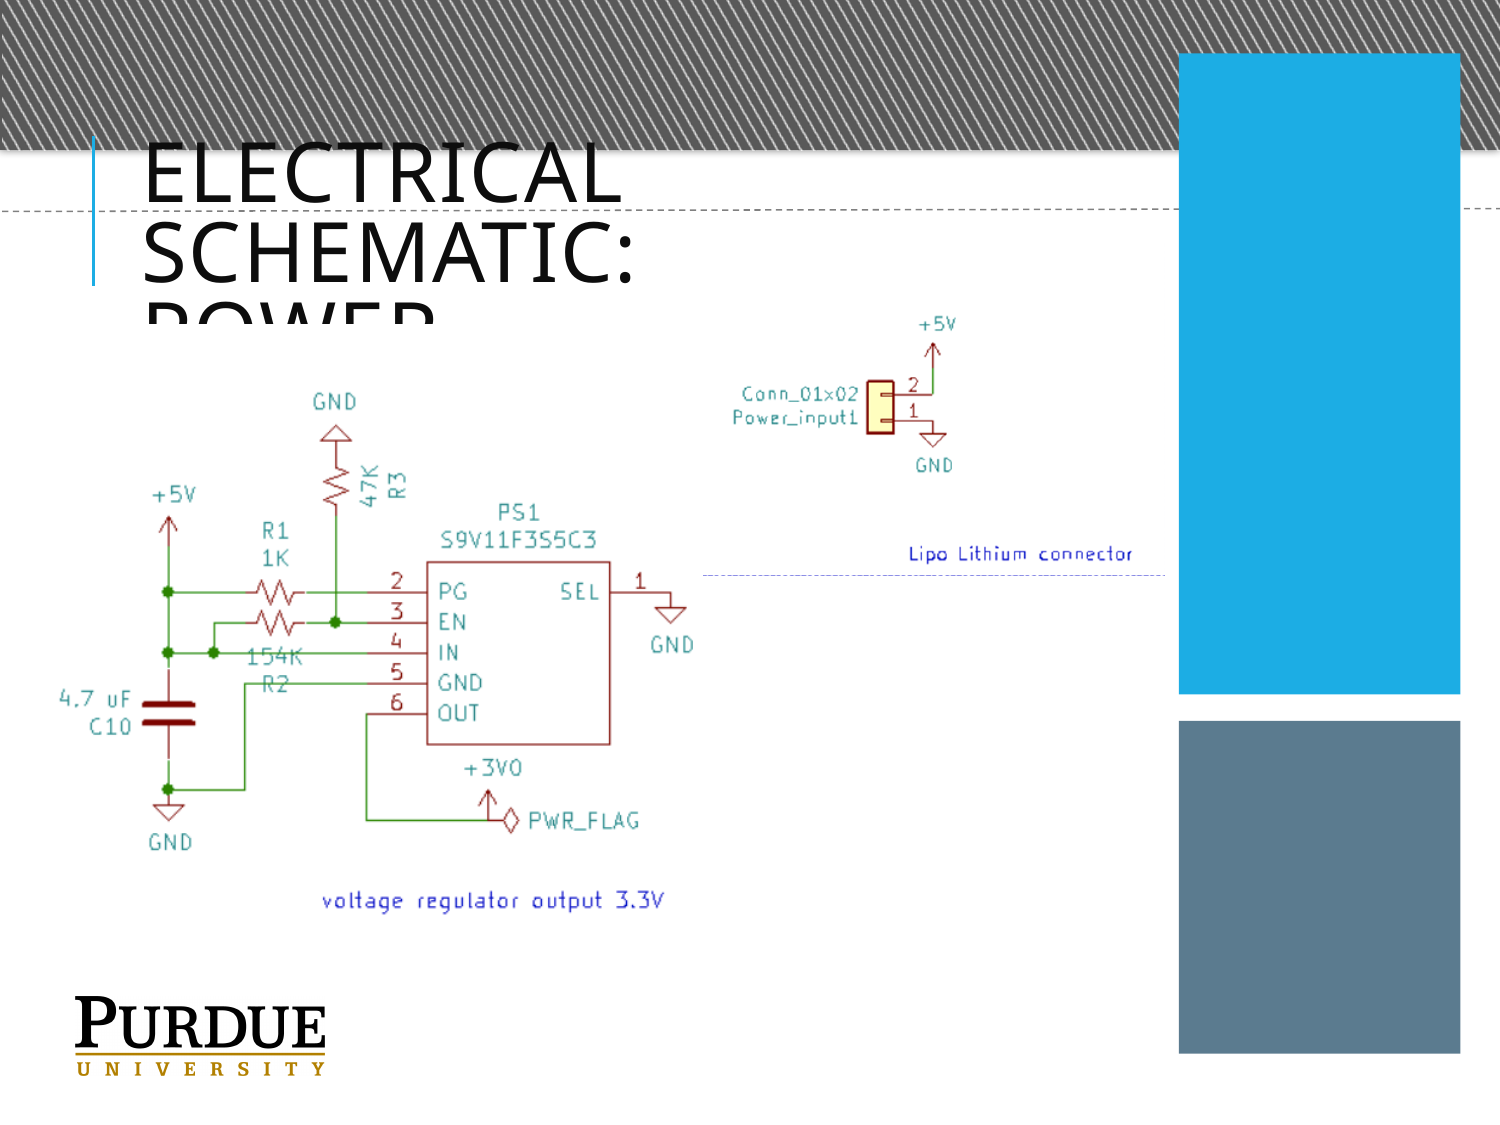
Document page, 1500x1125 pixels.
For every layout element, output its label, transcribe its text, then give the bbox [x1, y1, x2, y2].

picture [23, 241, 1165, 923]
text_box [1178, 52, 1462, 696]
title Electrical Schematic: Power [126, 96, 1113, 319]
picture [75, 996, 325, 1076]
text_box [1178, 720, 1462, 1055]
